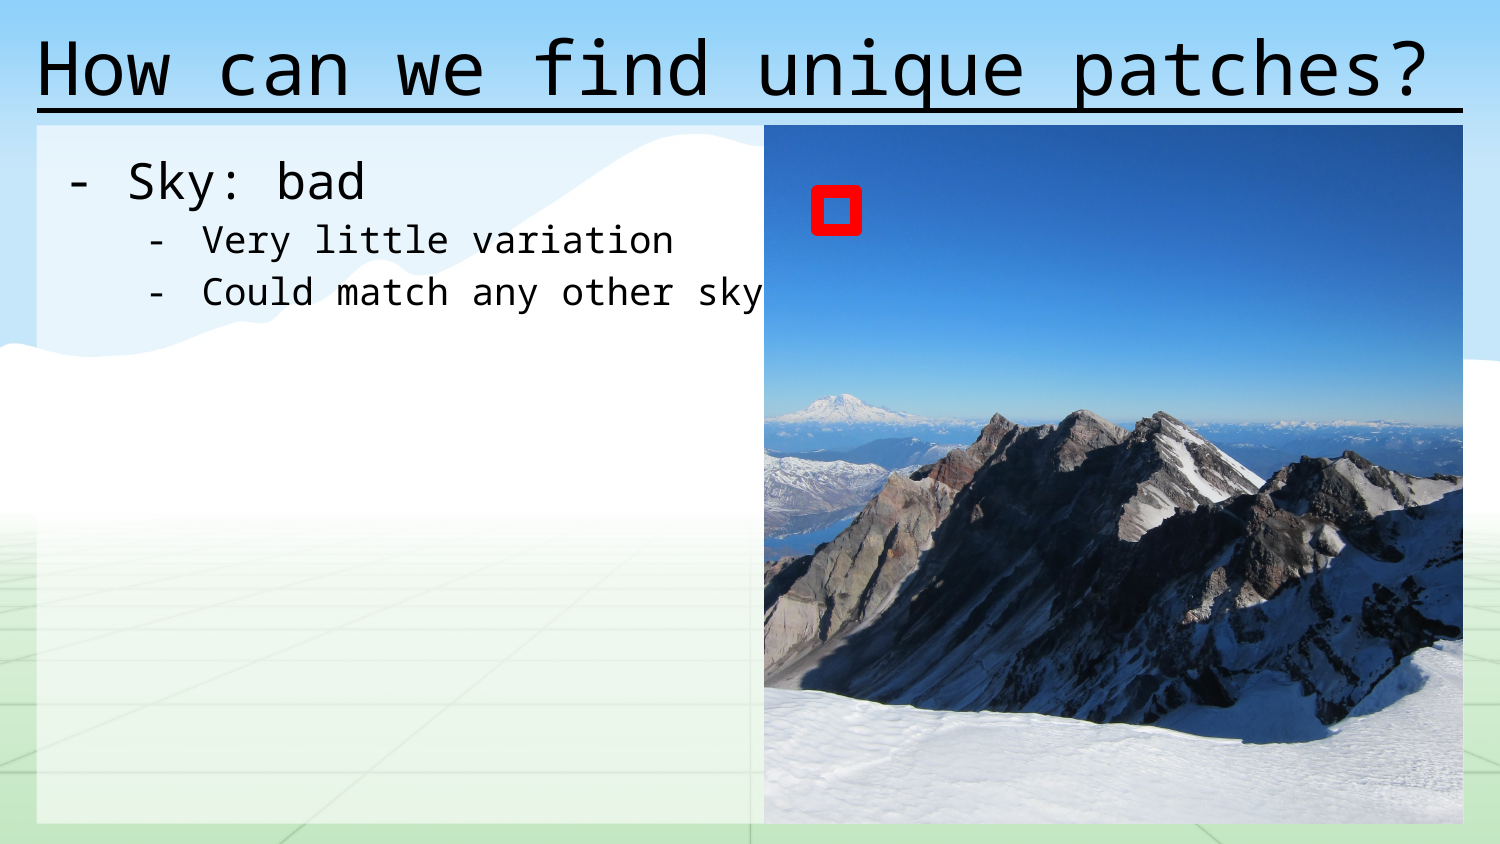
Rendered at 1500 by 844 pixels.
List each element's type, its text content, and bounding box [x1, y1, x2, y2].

picture [0, 0, 1500, 844]
list Sky: bad Very little variation Could match any other sky [36, 125, 761, 824]
title How can we find unique patches? [20, 31, 1479, 126]
